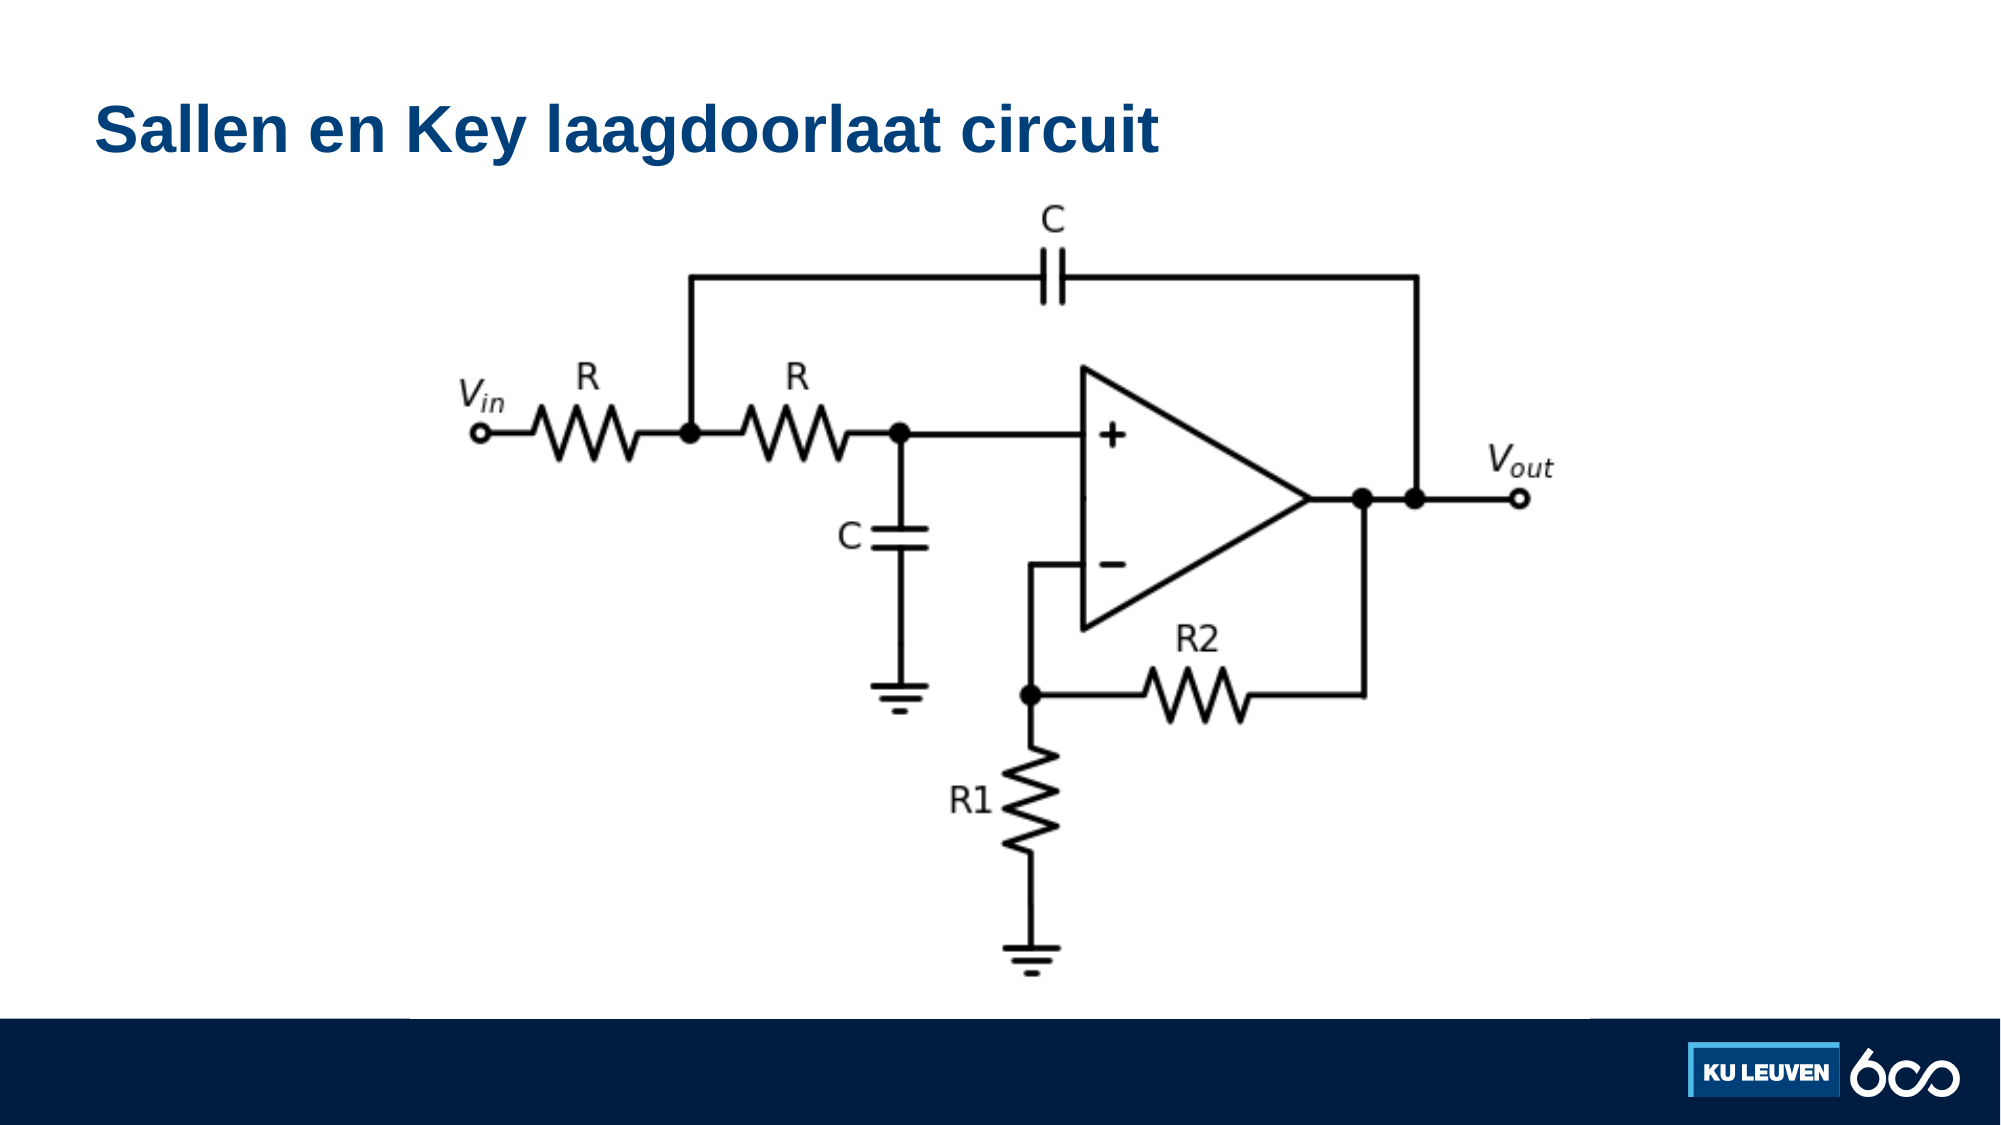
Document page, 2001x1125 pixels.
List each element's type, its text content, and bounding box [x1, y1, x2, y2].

picture [1688, 1042, 1960, 1097]
title Sallen en Key laagdoorlaat circuit [94, 94, 1900, 186]
picture [410, 193, 1590, 1019]
